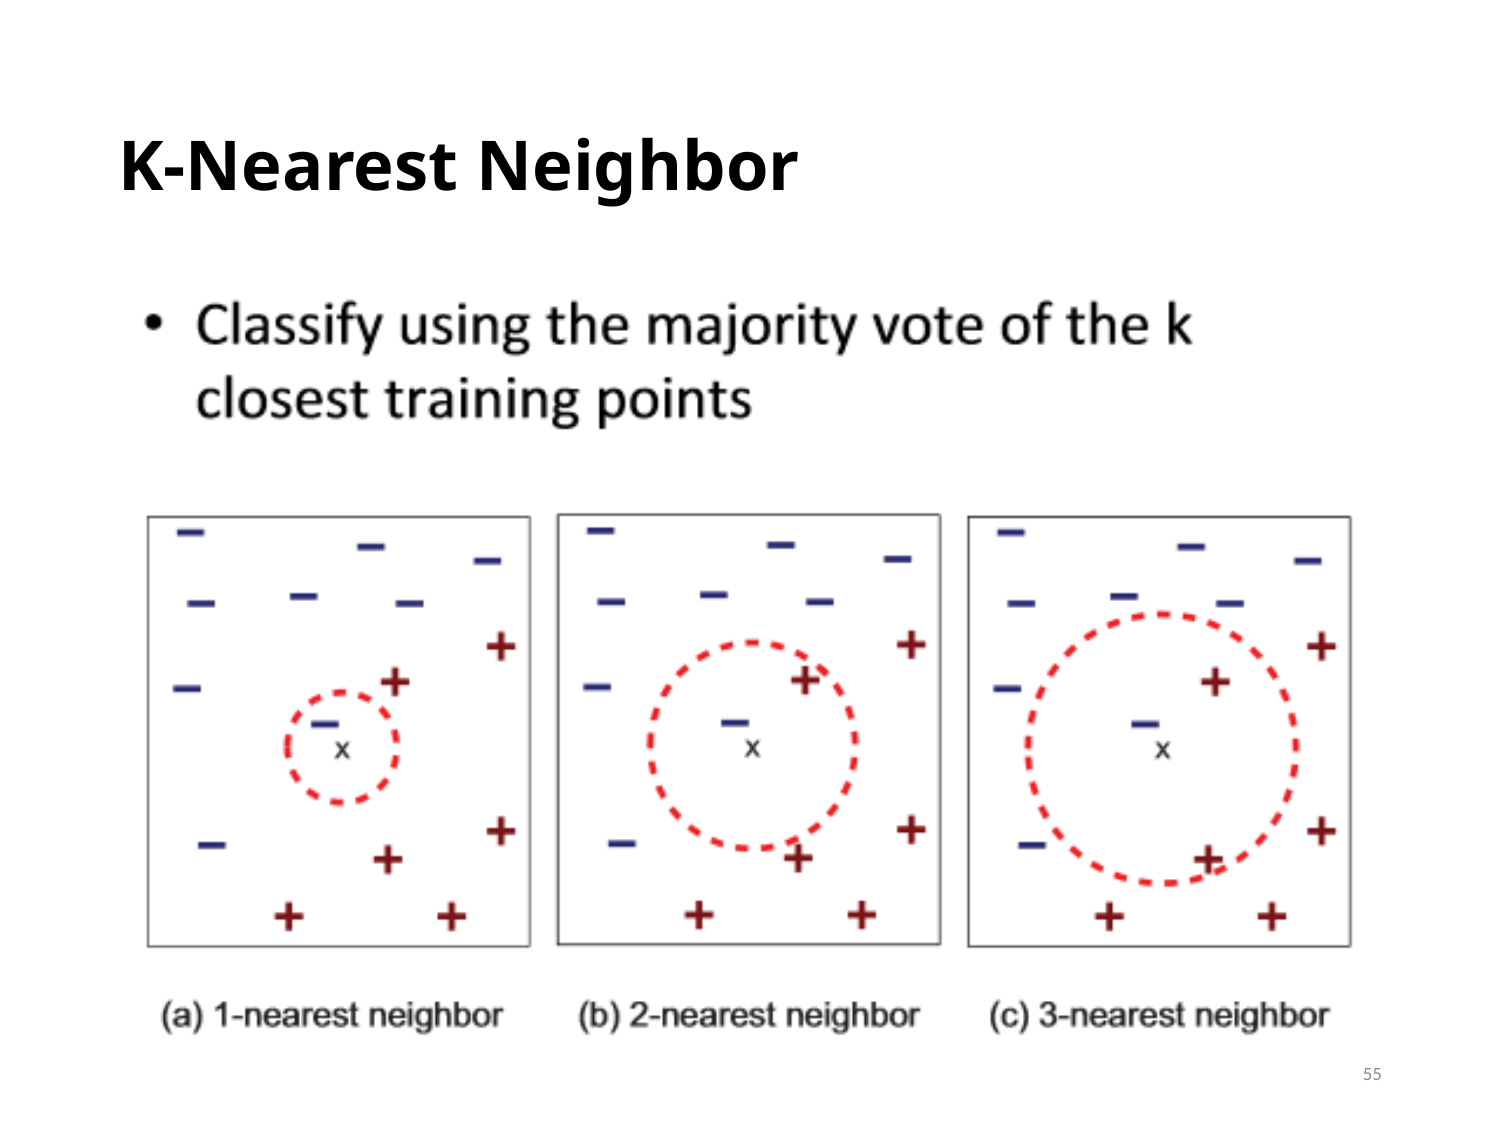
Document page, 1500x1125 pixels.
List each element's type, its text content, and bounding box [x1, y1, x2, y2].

picture [103, 277, 1397, 1054]
title K-Nearest Neighbor [103, 59, 1397, 277]
slide_number 55 [1059, 1054, 1397, 1103]
